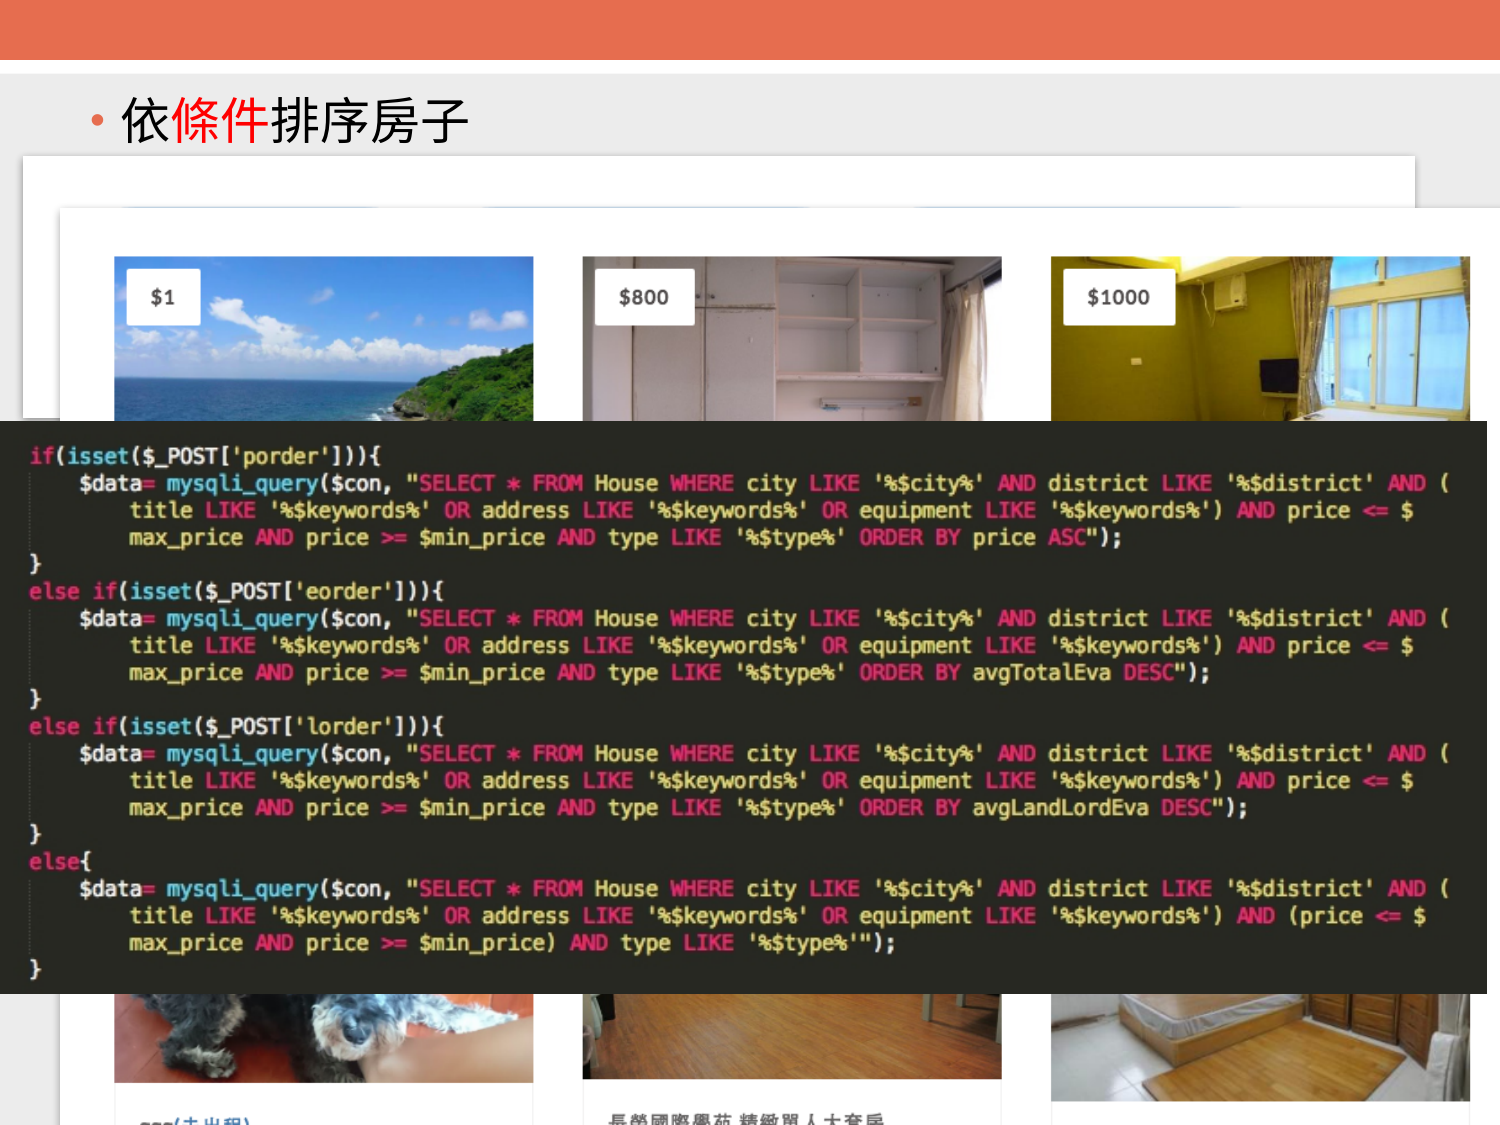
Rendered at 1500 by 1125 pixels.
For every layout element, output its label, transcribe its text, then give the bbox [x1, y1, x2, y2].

list 依條件排序房子 [75, 82, 1425, 205]
picture [0, 169, 1500, 1125]
